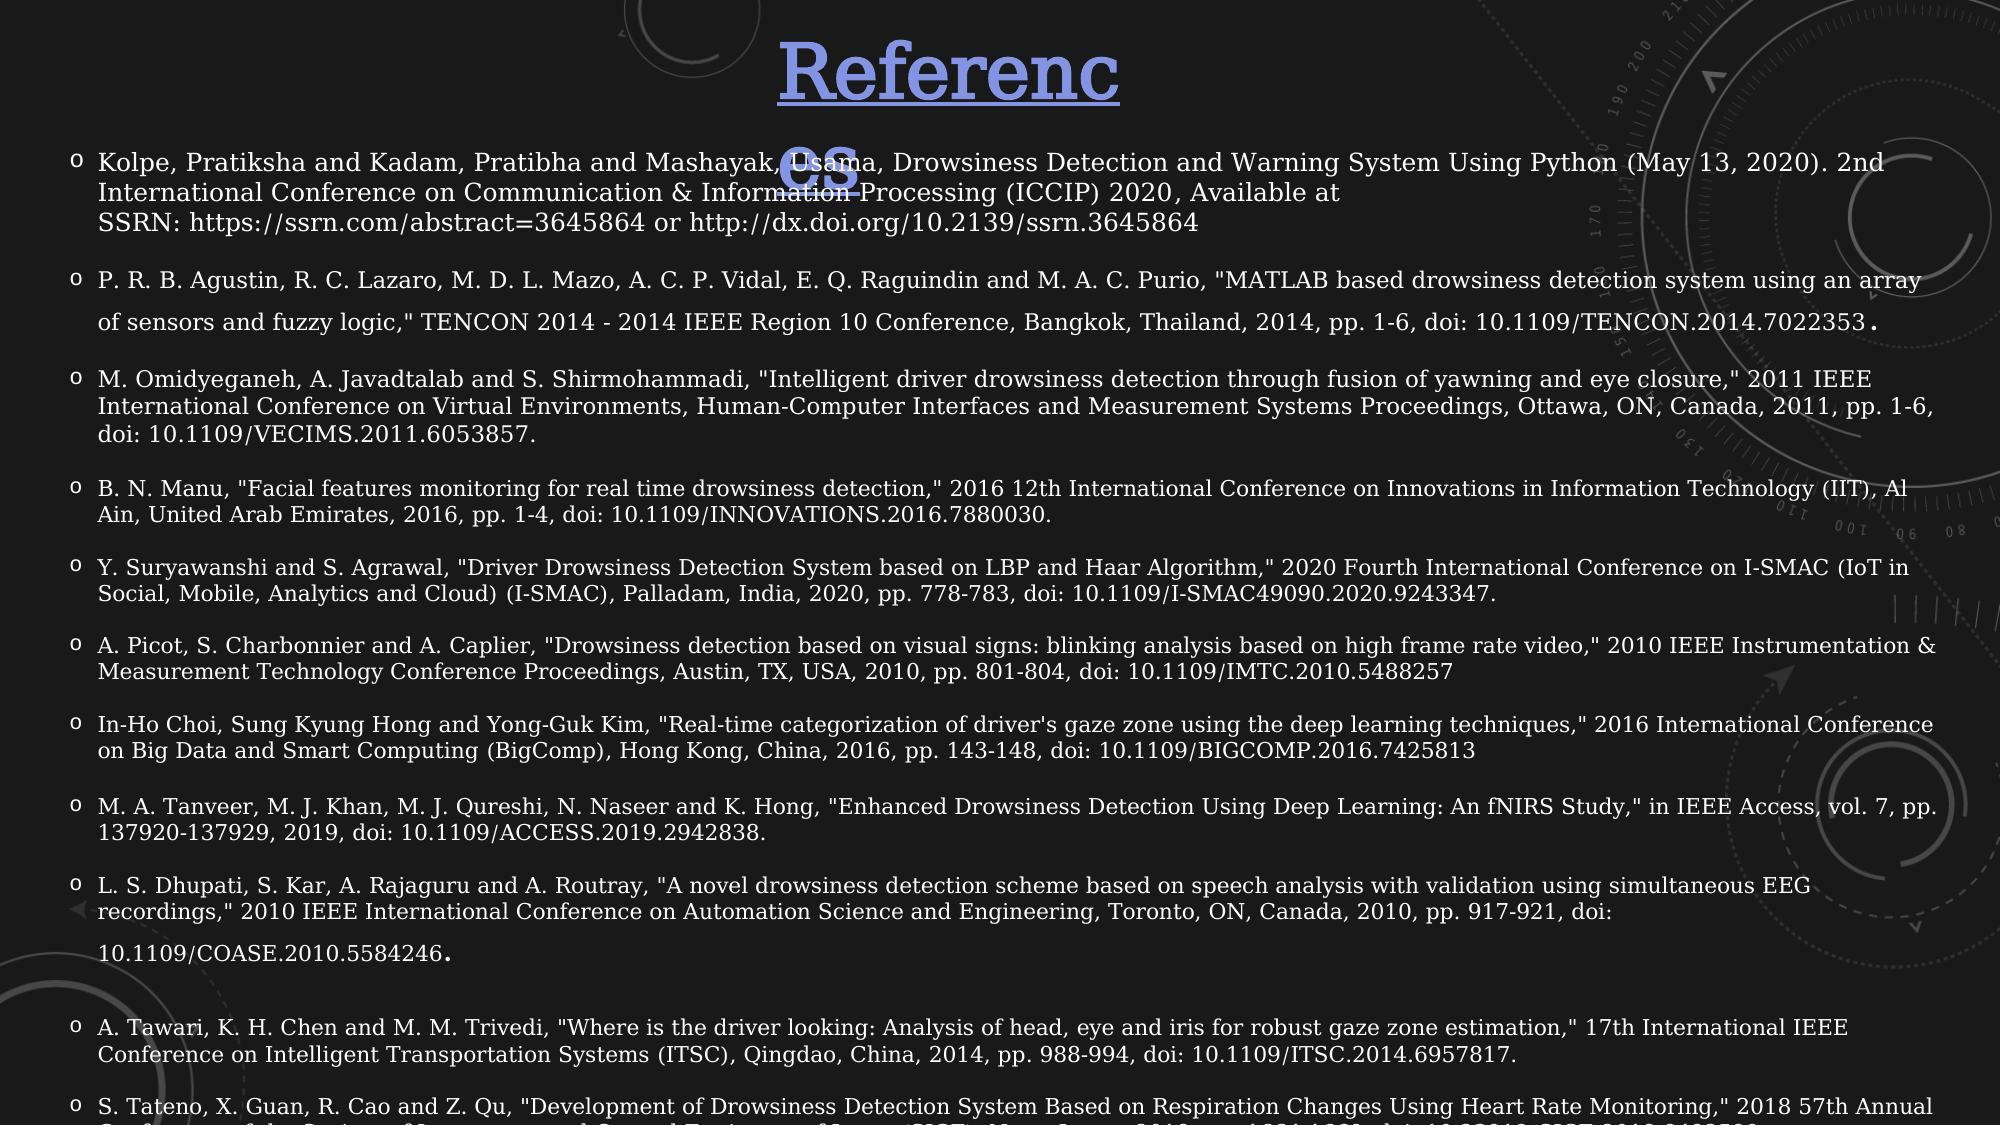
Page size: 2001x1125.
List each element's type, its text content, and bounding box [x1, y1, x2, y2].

text_box Kolpe, Pratiksha and Kadam, Pratibha and Mashayak, Usama, Drowsiness Detection and Warning System Using Python (May 13, 2020). 2nd International Conference on Communication & Information Processing (ICCIP) 2020﻿, Available at SSRN: https://ssrn.com/abstract=3645864 or http://dx.doi.org/10.2139/ssrn.3645864 P. R. B. Agustin, R. C. Lazaro, M. D. L. Mazo, A. C. P. Vidal, E. Q. Raguindin and M. A. C. Purio, "MATLAB based drowsiness detection system using an array of sensors and fuzzy logic," TENCON 2014 - 2014 IEEE Region 10 Conference, Bangkok, Thailand, 2014, pp. 1-6, doi: 10.1109/TENCON.2014.7022353. M. Omidyeganeh, A. Javadtalab and S. Shirmohammadi, "Intelligent driver drowsiness detection through fusion of yawning and eye closure," 2011 IEEE International Conference on Virtual Environments, Human-Computer Interfaces and Measurement Systems Proceedings, Ottawa, ON, Canada, 2011, pp. 1-6, doi: 10.1109/VECIMS.2011.6053857. B. N. Manu, "Facial features monitoring for real time drowsiness detection," 2016 12th International Conference on Innovations in Information Technology (IIT), Al Ain, United Arab Emirates, 2016, pp. 1-4, doi: 10.1109/INNOVATIONS.2016.7880030. Y. Suryawanshi and S. Agrawal, "Driver Drowsiness Detection System based on LBP and Haar Algorithm," 2020 Fourth International Conference on I-SMAC (IoT in Social, Mobile, Analytics and Cloud) (I-SMAC), Palladam, India, 2020, pp. 778-783, doi: 10.1109/I-SMAC49090.2020.9243347. A. Picot, S. Charbonnier and A. Caplier, "Drowsiness detection based on visual signs: blinking analysis based on high frame rate video," 2010 IEEE Instrumentation & Measurement Technology Conference Proceedings, Austin, TX, USA, 2010, pp. 801-804, doi: 10.1109/IMTC.2010.5488257 In-Ho Choi, Sung Kyung Hong and Yong-Guk Kim, "Real-time categorization of driver's gaze zone using the deep learning techniques," 2016 International Conference on Big Data and Smart Computing (BigComp), Hong Kong, China, 2016, pp. 143-148, doi: 10.1109/BIGCOMP.2016.7425813 M. A. Tanveer, M. J. Khan, M. J. Qureshi, N. Naseer and K. Hong, "Enhanced Drowsiness Detection Using Deep Learning: An fNIRS Study," in IEEE Access, vol. 7, pp. 137920-137929, 2019, doi: 10.1109/ACCESS.2019.2942838. L. S. Dhupati, S. Kar, A. Rajaguru and A. Routray, "A novel drowsiness detection scheme based on speech analysis with validation using simultaneous EEG recordings," 2010 IEEE International Conference on Automation Science and Engineering, Toronto, ON, Canada, 2010, pp. 917-921, doi: 10.1109/COASE.2010.5584246. A. Tawari, K. H. Chen and M. M. Trivedi, "Where is the driver looking: Analysis of head, eye and iris for robust gaze zone estimation," 17th International IEEE Conference on Intelligent Transportation Systems (ITSC), Qingdao, China, 2014, pp. 988-994, doi: 10.1109/ITSC.2014.6957817. S. Tateno, X. Guan, R. Cao and Z. Qu, "Development of Drowsiness Detection System Based on Respiration Changes Using Heart Rate Monitoring," 2018 57th Annual Conference of the Society of Instrument and Control Engineers of Japan (SICE), Nara, Japan, 2018, pp. 1664-1669, doi: 10.23919/SICE.2018.8492599. [54, 138, 1961, 1125]
text_box References [762, 15, 1179, 138]
picture [0, 0, 2000, 1125]
